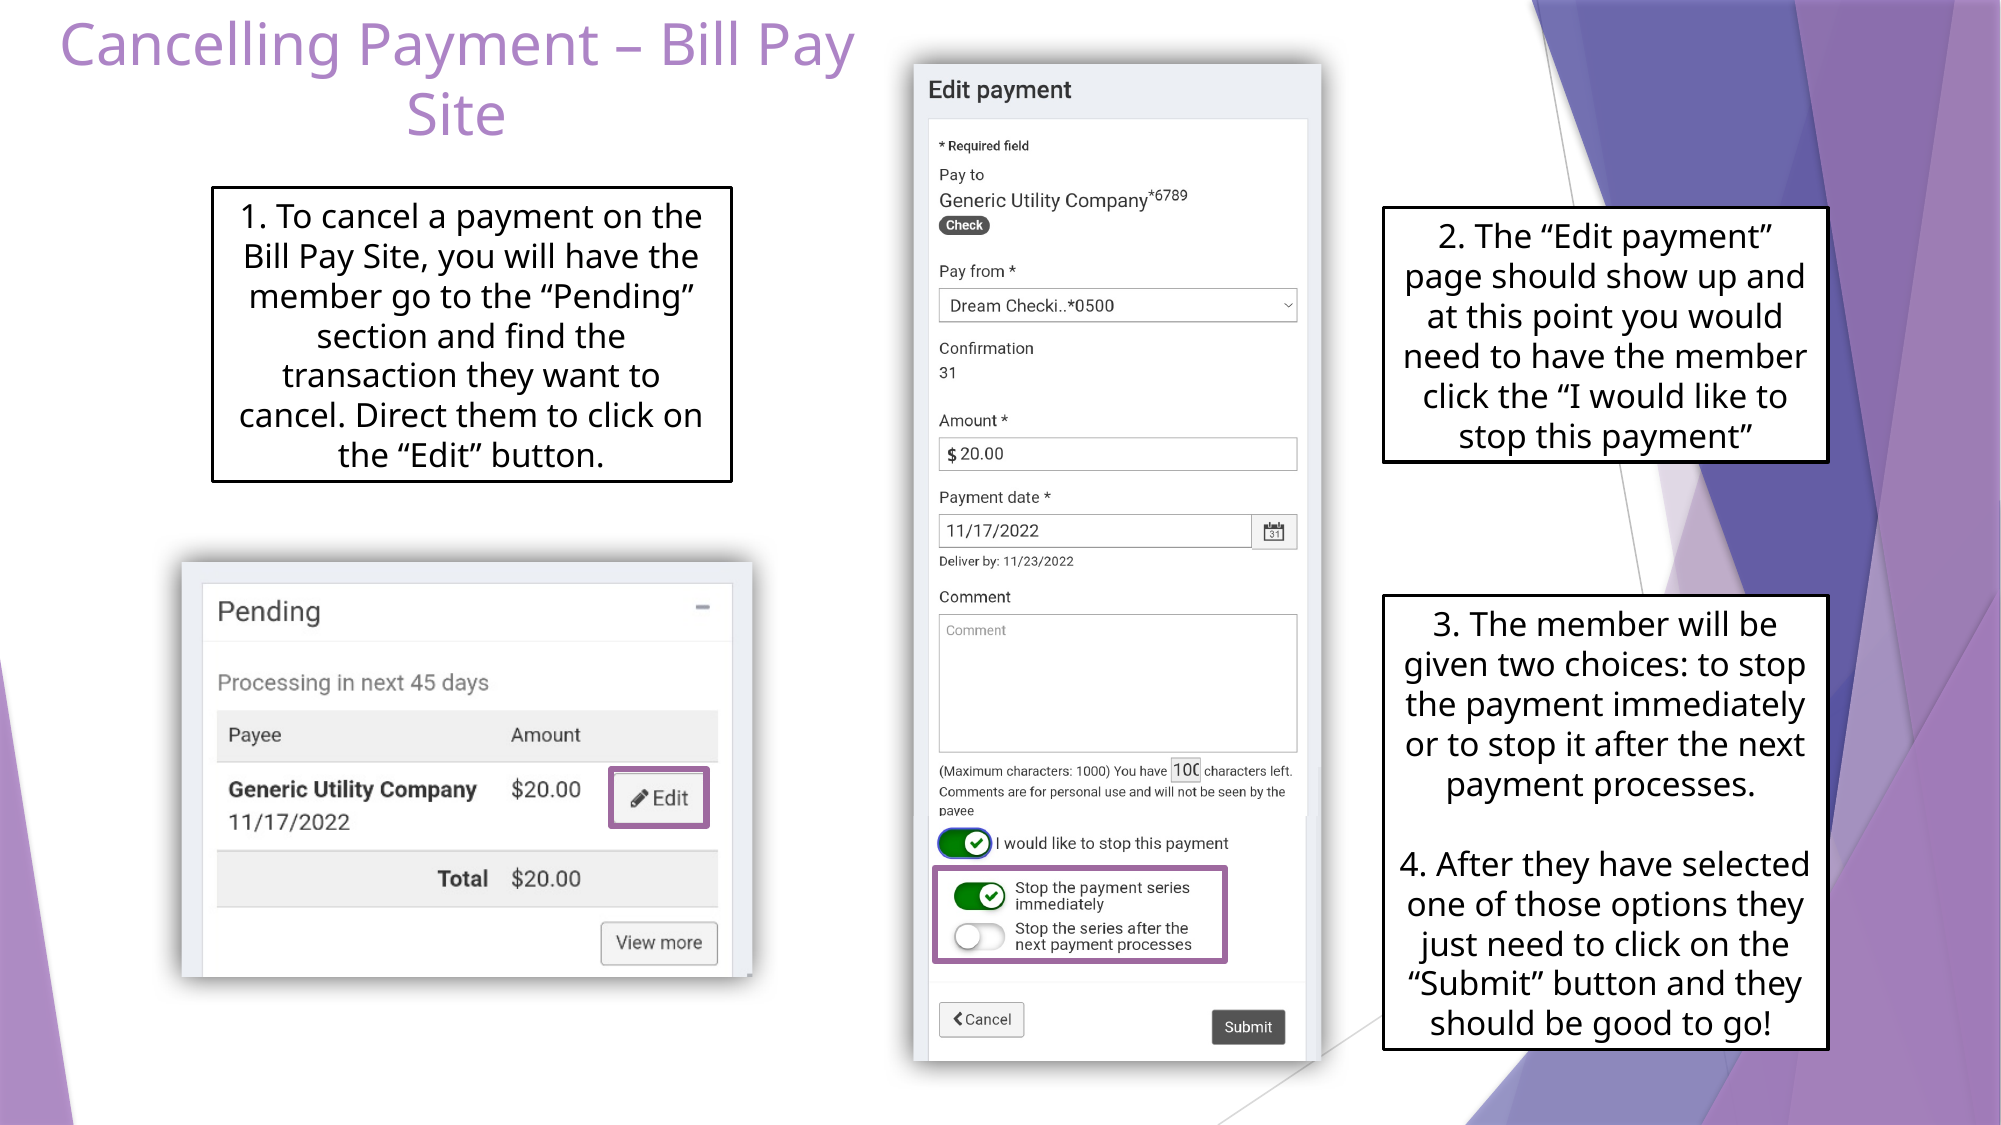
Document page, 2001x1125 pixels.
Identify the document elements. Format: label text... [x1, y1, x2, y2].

text_box 1. To cancel a payment on the Bill Pay Site, you will have the member go to the “Pending” section and find the transaction they want to cancel. Direct them to click on the “Edit” button. [211, 186, 733, 483]
text_box Cancelling Payment – Bill Pay Site [0, 0, 915, 91]
text_box 3. The member will be given two choices: to stop the payment immediately or to stop it after the next payment processes. 4. After they have selected one of those options they just need to click on the “Submit” button and they should be good to go! [1382, 594, 1830, 1051]
picture [912, 63, 1322, 1062]
picture [181, 561, 753, 977]
text_box 2. The “Edit payment” page should show up and at this point you would need to have the member click the “I would like to stop this payment” [1382, 206, 1830, 464]
